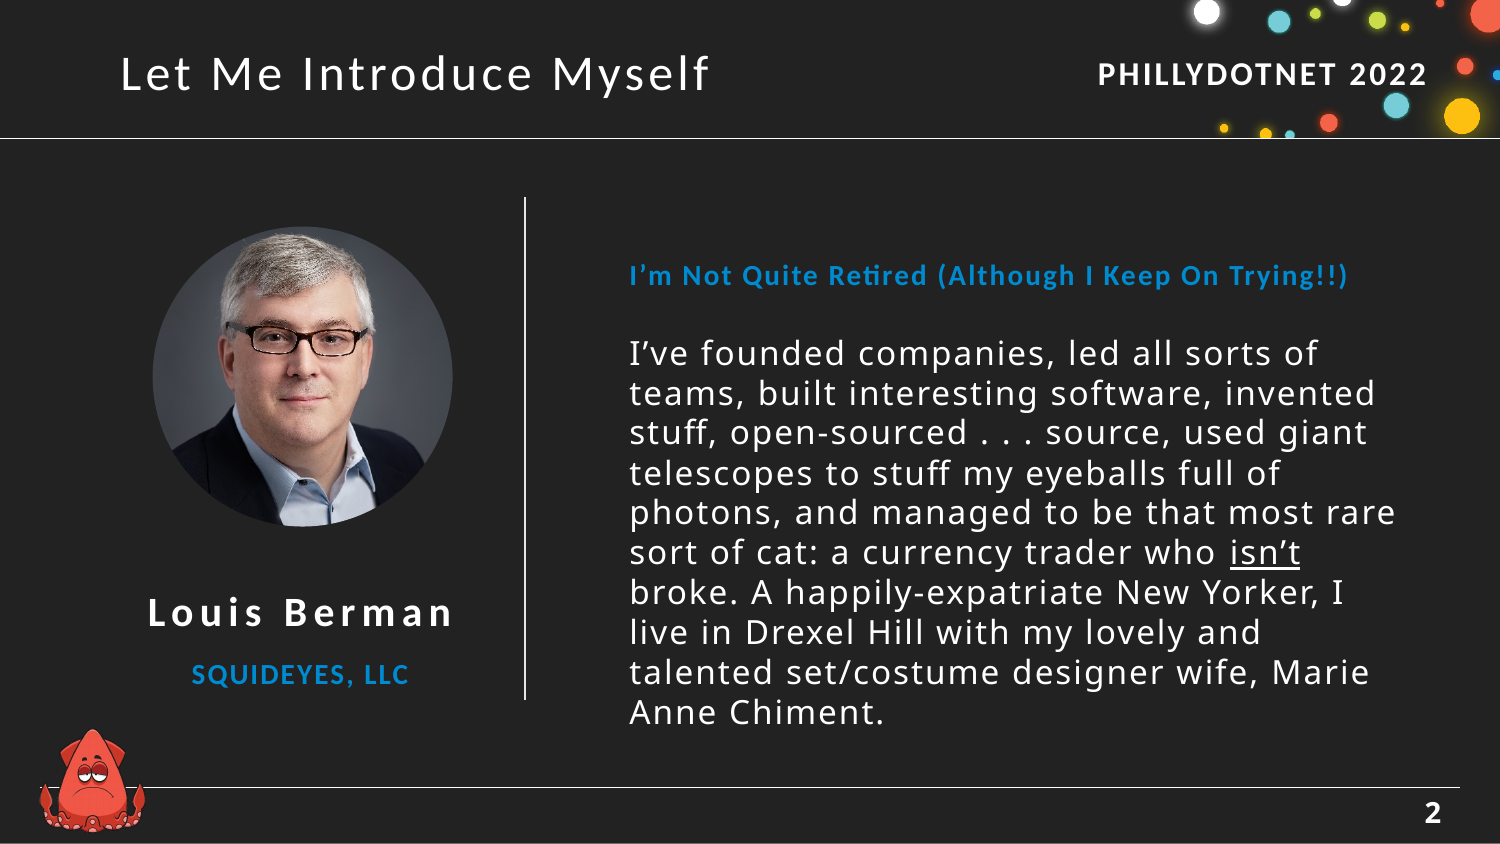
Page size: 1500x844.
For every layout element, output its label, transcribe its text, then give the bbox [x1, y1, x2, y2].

picture [39, 728, 146, 835]
list I’m Not Quite Retired (Although I Keep On Trying!!) [614, 248, 1419, 303]
list I’ve founded companies, led all sorts of teams, built interesting software, invented stuff, open-sourced . . . source, used giant telescopes to stuff my eyeballs full of photons, and managed to be that most rare sort of cat: a currency trader who isn’t broke. A happily-expatriate New Yorker, I live in Drexel Hill with my lovely and talented set/costume designer wife, Marie Anne Chiment. [614, 324, 1426, 658]
list SQUIDEYES, LLC [106, 647, 494, 702]
slide_number 2 [1216, 791, 1442, 844]
list Louis Berman [105, 577, 494, 632]
list Let Me Introduce Myself [105, 43, 996, 98]
picture [152, 226, 453, 527]
picture [1064, 0, 1500, 138]
